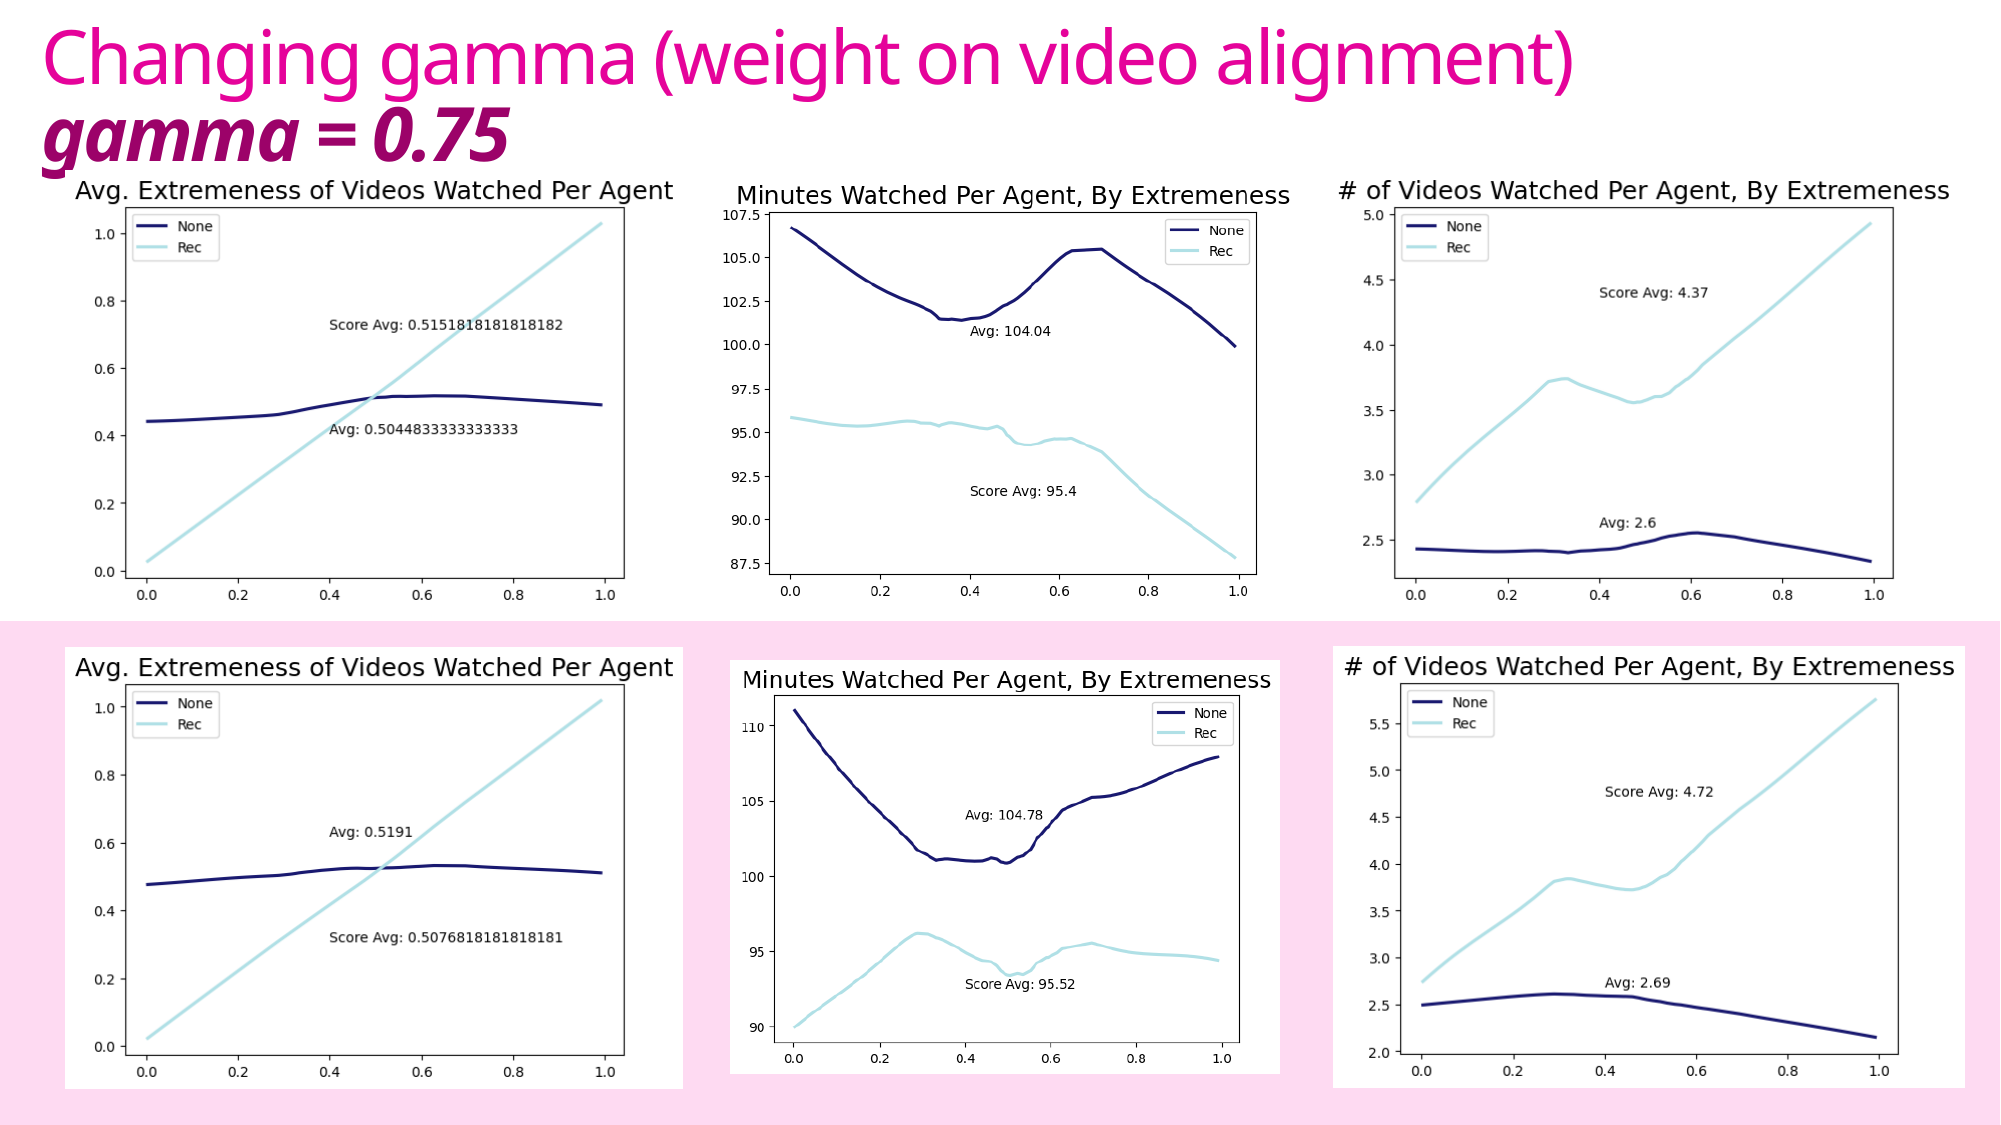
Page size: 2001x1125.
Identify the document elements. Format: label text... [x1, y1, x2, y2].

text_box [0, 620, 2000, 1125]
picture [710, 175, 1299, 608]
picture [65, 170, 683, 612]
picture [729, 660, 1281, 1074]
picture [1333, 646, 1966, 1089]
picture [1327, 170, 1960, 613]
picture [65, 647, 683, 1089]
title Changing gamma (weight on video alignment) gamma = 0.75 [26, 29, 1934, 171]
